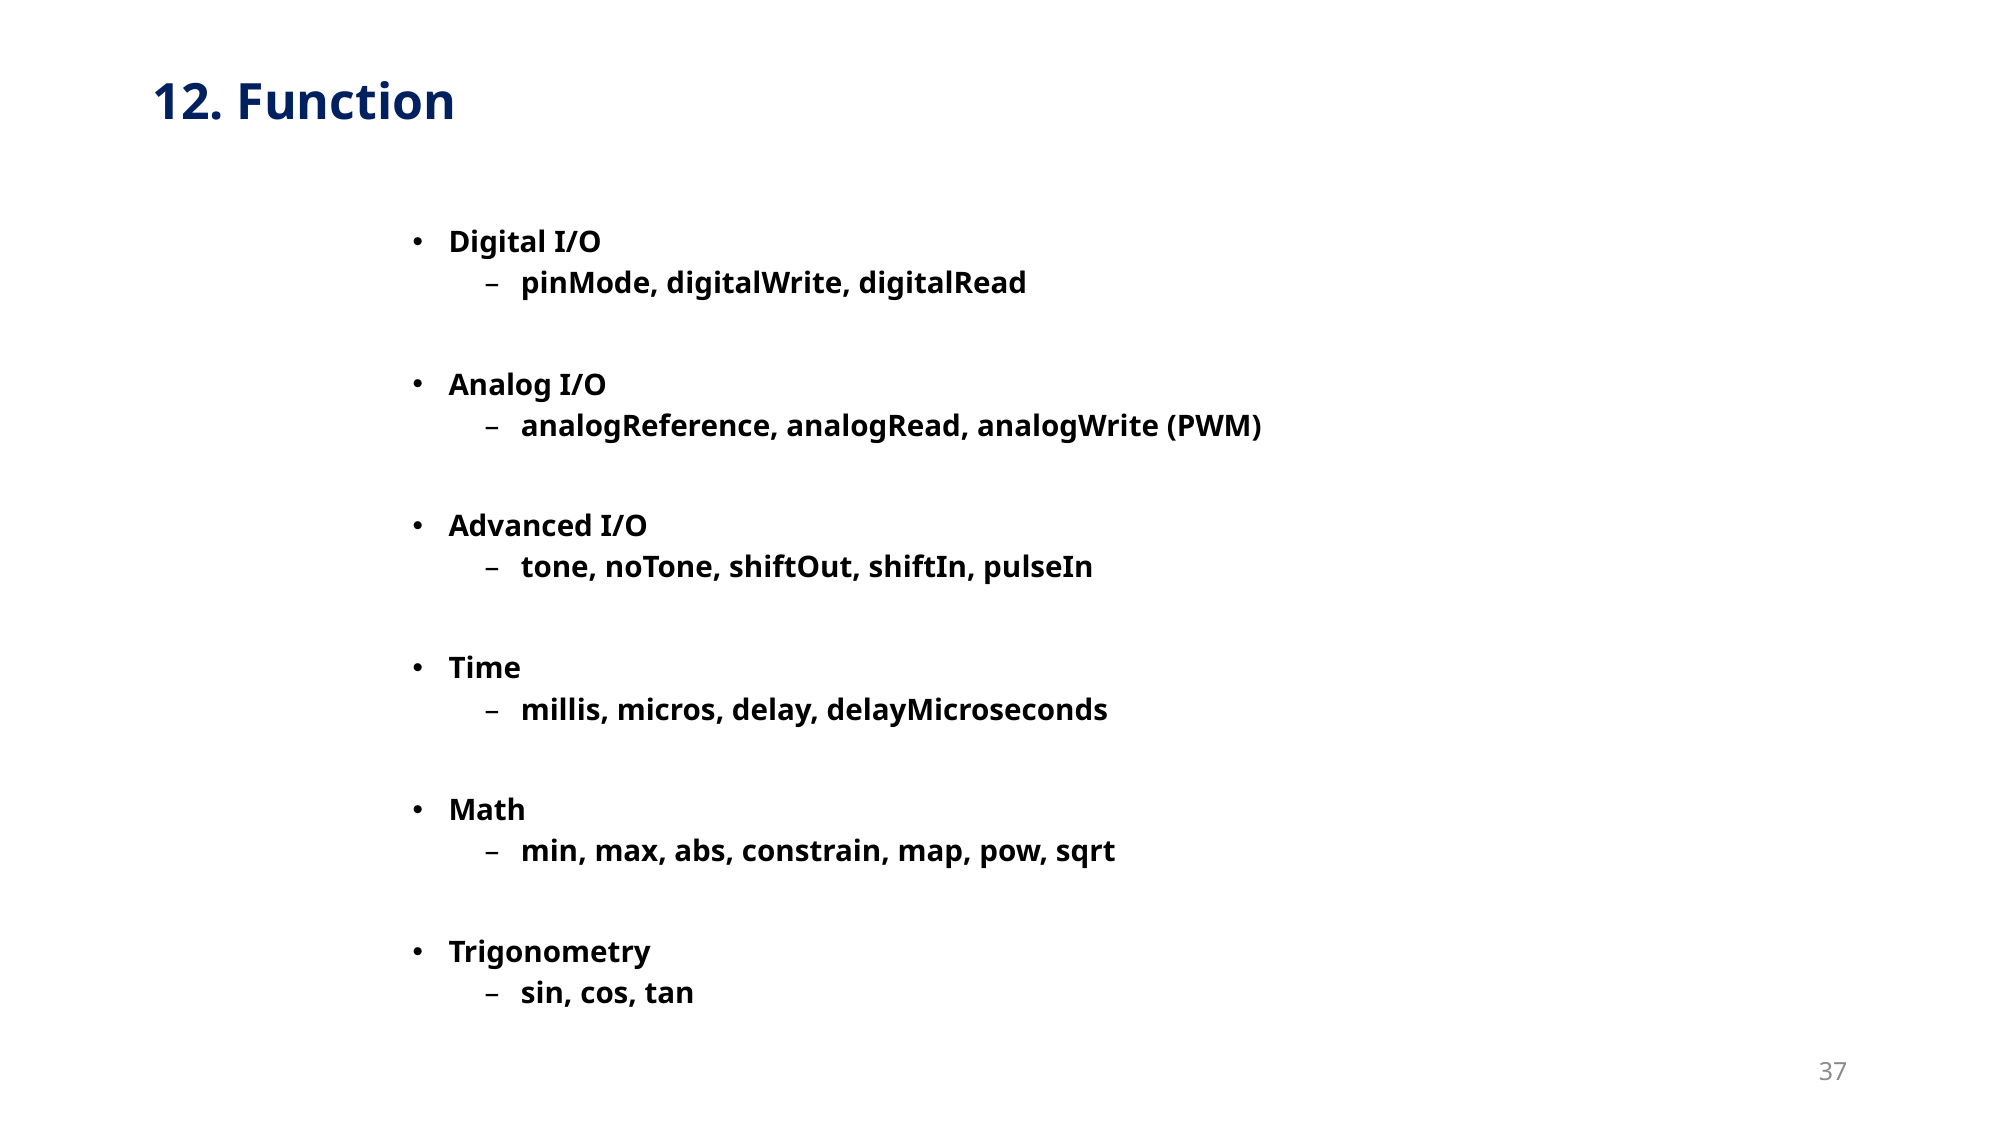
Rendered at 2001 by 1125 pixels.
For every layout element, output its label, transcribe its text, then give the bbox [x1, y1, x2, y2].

list Digital I/O pinMode, digitalWrite, digitalRead Analog I/O analogReference, analogRead, analogWrite (PWM) Advanced I/O tone, noTone, shiftOut, shiftIn, pulseIn Time millis, micros, delay, delayMicroseconds Math min, max, abs, constrain, map, pow, sqrt Trigonometry sin, cos, tan [397, 219, 1591, 1020]
slide_number 37 [1412, 1042, 1863, 1103]
title 12. Function [137, 67, 1863, 139]
